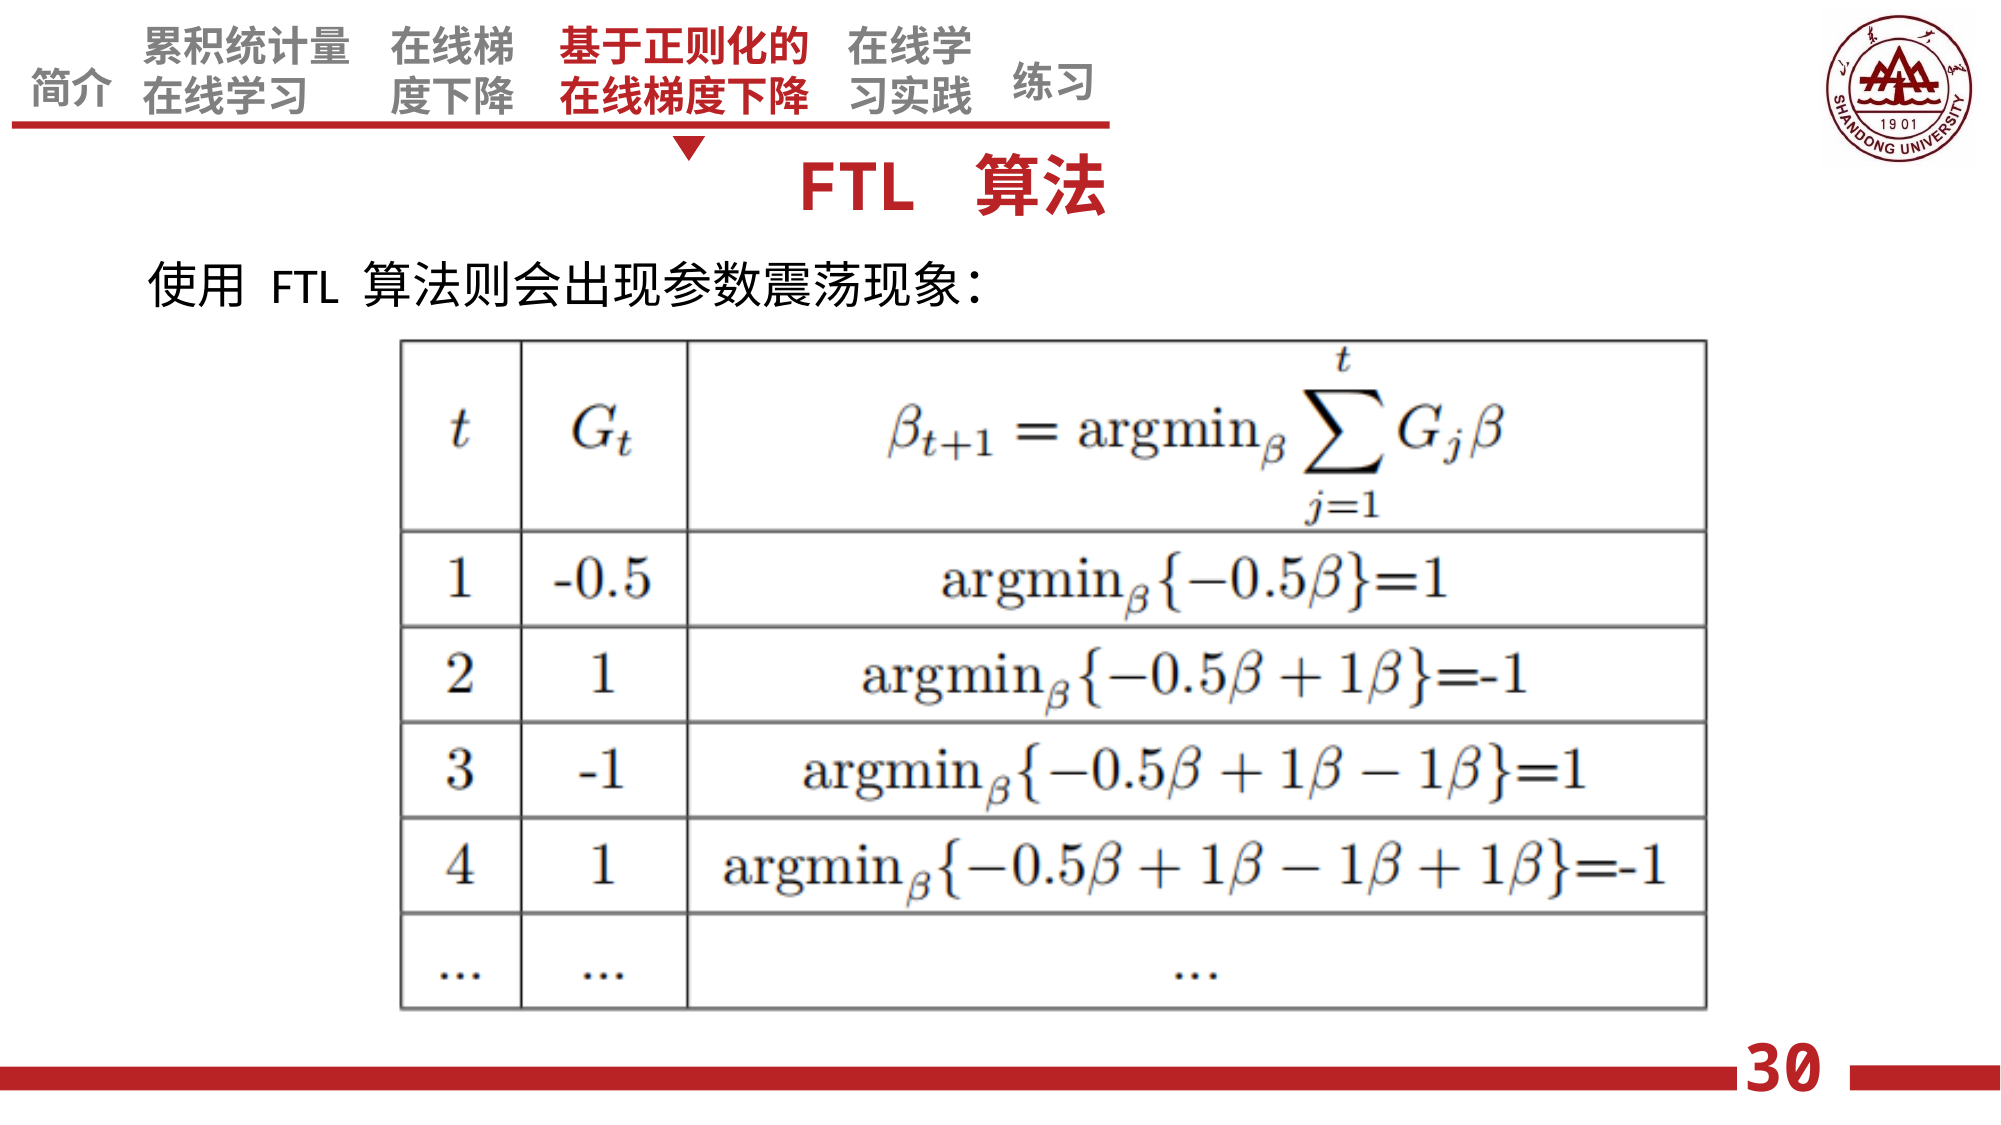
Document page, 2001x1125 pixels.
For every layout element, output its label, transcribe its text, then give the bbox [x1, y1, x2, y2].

picture [1820, 9, 1977, 167]
text_box FTL 算法 [703, 136, 1123, 232]
text_box 使用 FTL 算法则会出现参数震荡现象： [132, 246, 1257, 322]
picture [372, 321, 1732, 1030]
